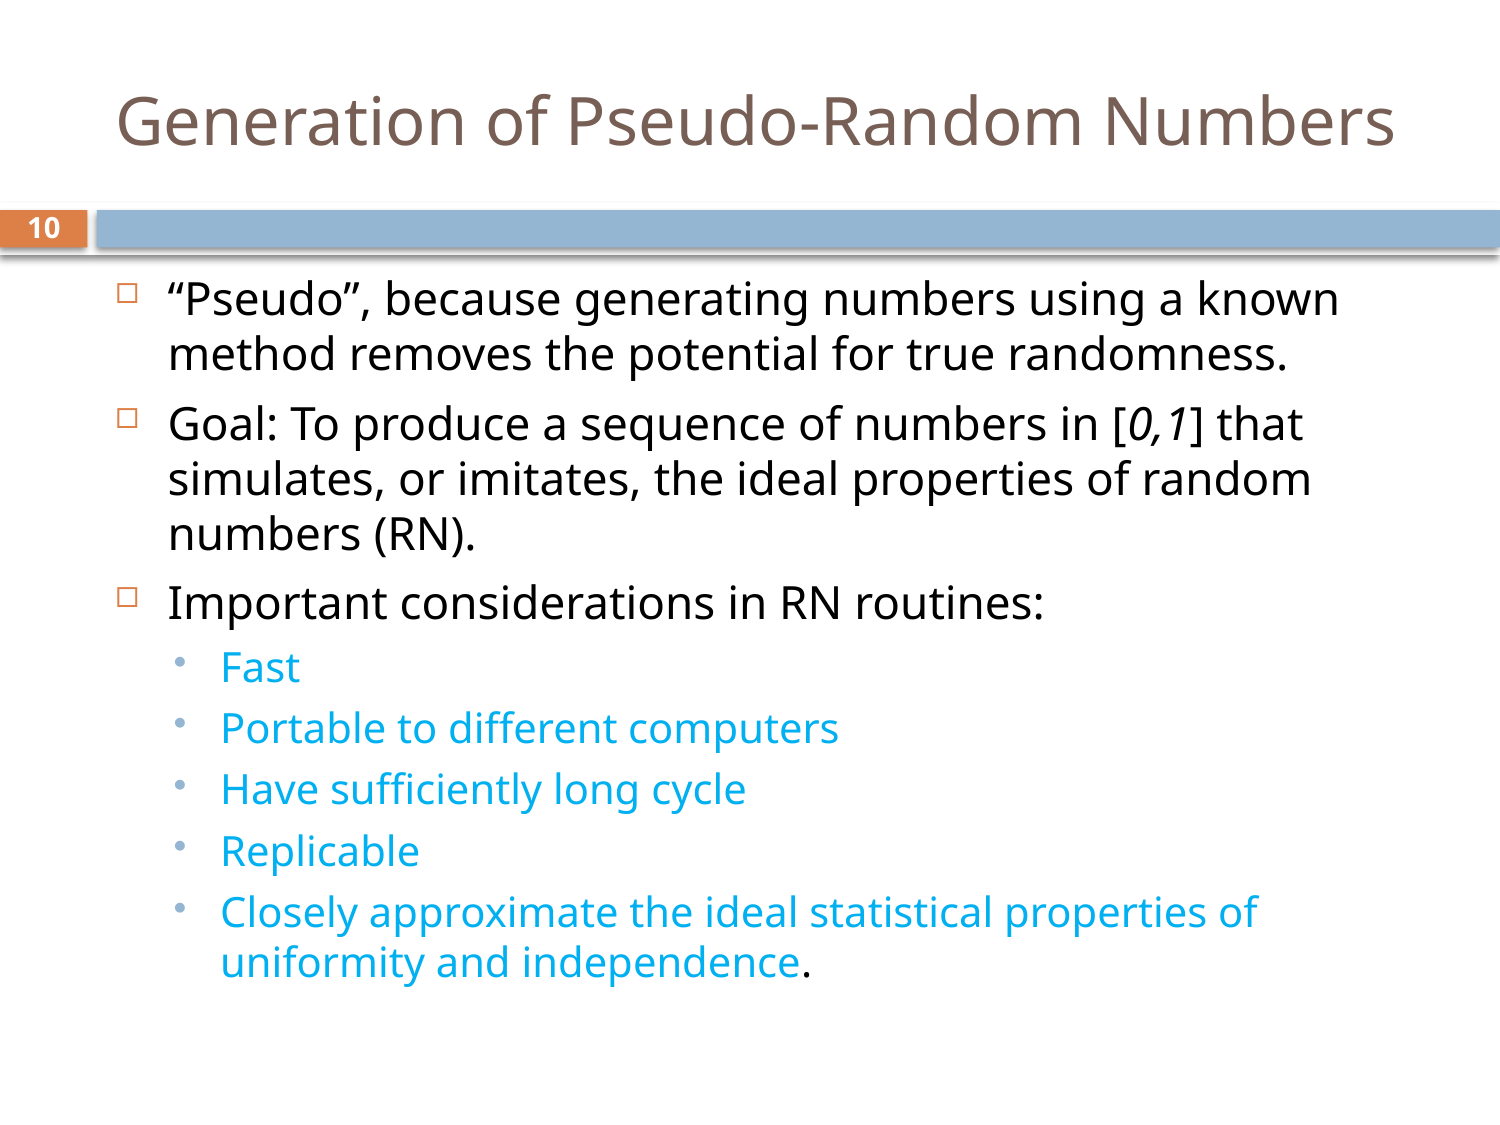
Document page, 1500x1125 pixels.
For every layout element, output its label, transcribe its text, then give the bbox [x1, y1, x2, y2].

title Generation of Pseudo-Random Numbers [100, 37, 1438, 200]
list “Pseudo”, because generating numbers using a known method removes the potential for true randomness. Goal: To produce a sequence of numbers in [0,1] that simulates, or imitates, the ideal properties of random numbers (RN). Important considerations in RN routines: Fast Portable to different computers Have sufficiently long cycle Replicable Closely approximate the ideal statistical properties of uniformity and independence. [100, 262, 1438, 1000]
slide_number 10 [0, 208, 88, 249]
